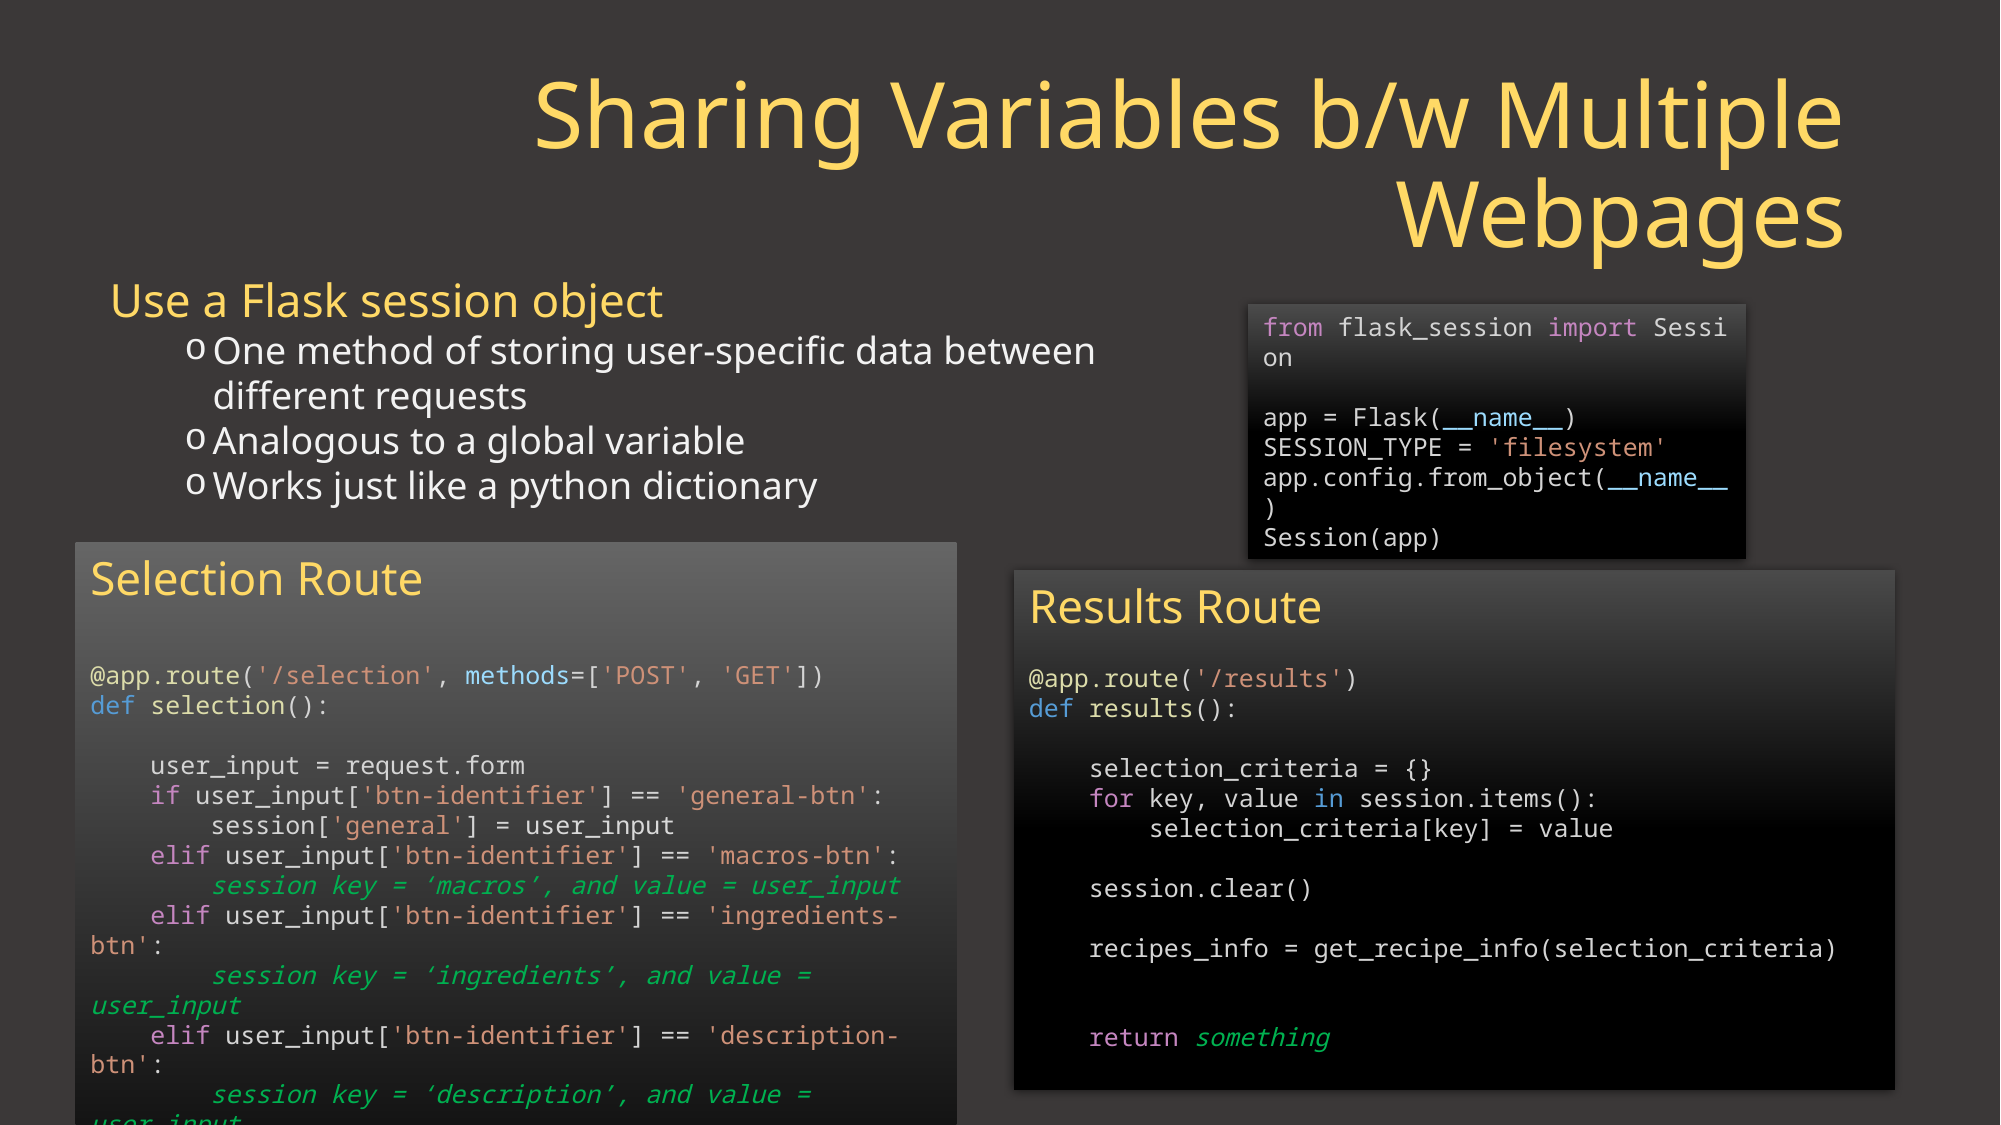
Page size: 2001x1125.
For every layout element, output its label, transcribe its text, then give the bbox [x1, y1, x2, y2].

text_box from flask_session import Session app = Flask(__name__) SESSION_TYPE = 'filesystem' app.config.from_object(__name__) Session(app) [1248, 304, 1746, 559]
text_box Selection Route @app.route('/selection', methods=['POST', 'GET']) def selection(): user_input = request.form if user_input['btn-identifier'] == 'general-btn': session['general'] = user_input elif user_input['btn-identifier'] == 'macros-btn': session key = ‘macros’, and value = user_input elif user_input['btn-identifier'] == 'ingredients-btn': session key = ‘ingredients’, and value = user_input elif user_input['btn-identifier'] == 'description-btn': session key = ‘description’, and value = user_input return redirect('', 204) [75, 542, 957, 1125]
title Sharing Variables b/w Multiple Webpages [137, 59, 1863, 278]
text_box Use a Flask session object One method of storing user-specific data between different requests Analogous to a global variable Works just like a python dictionary [94, 264, 1233, 545]
text_box Results Route @app.route('/results') def results(): selection_criteria = {} for key, value in session.items(): selection_criteria[key] = value session.clear() recipes_info = get_recipe_info(selection_criteria) return something [1014, 570, 1895, 1090]
